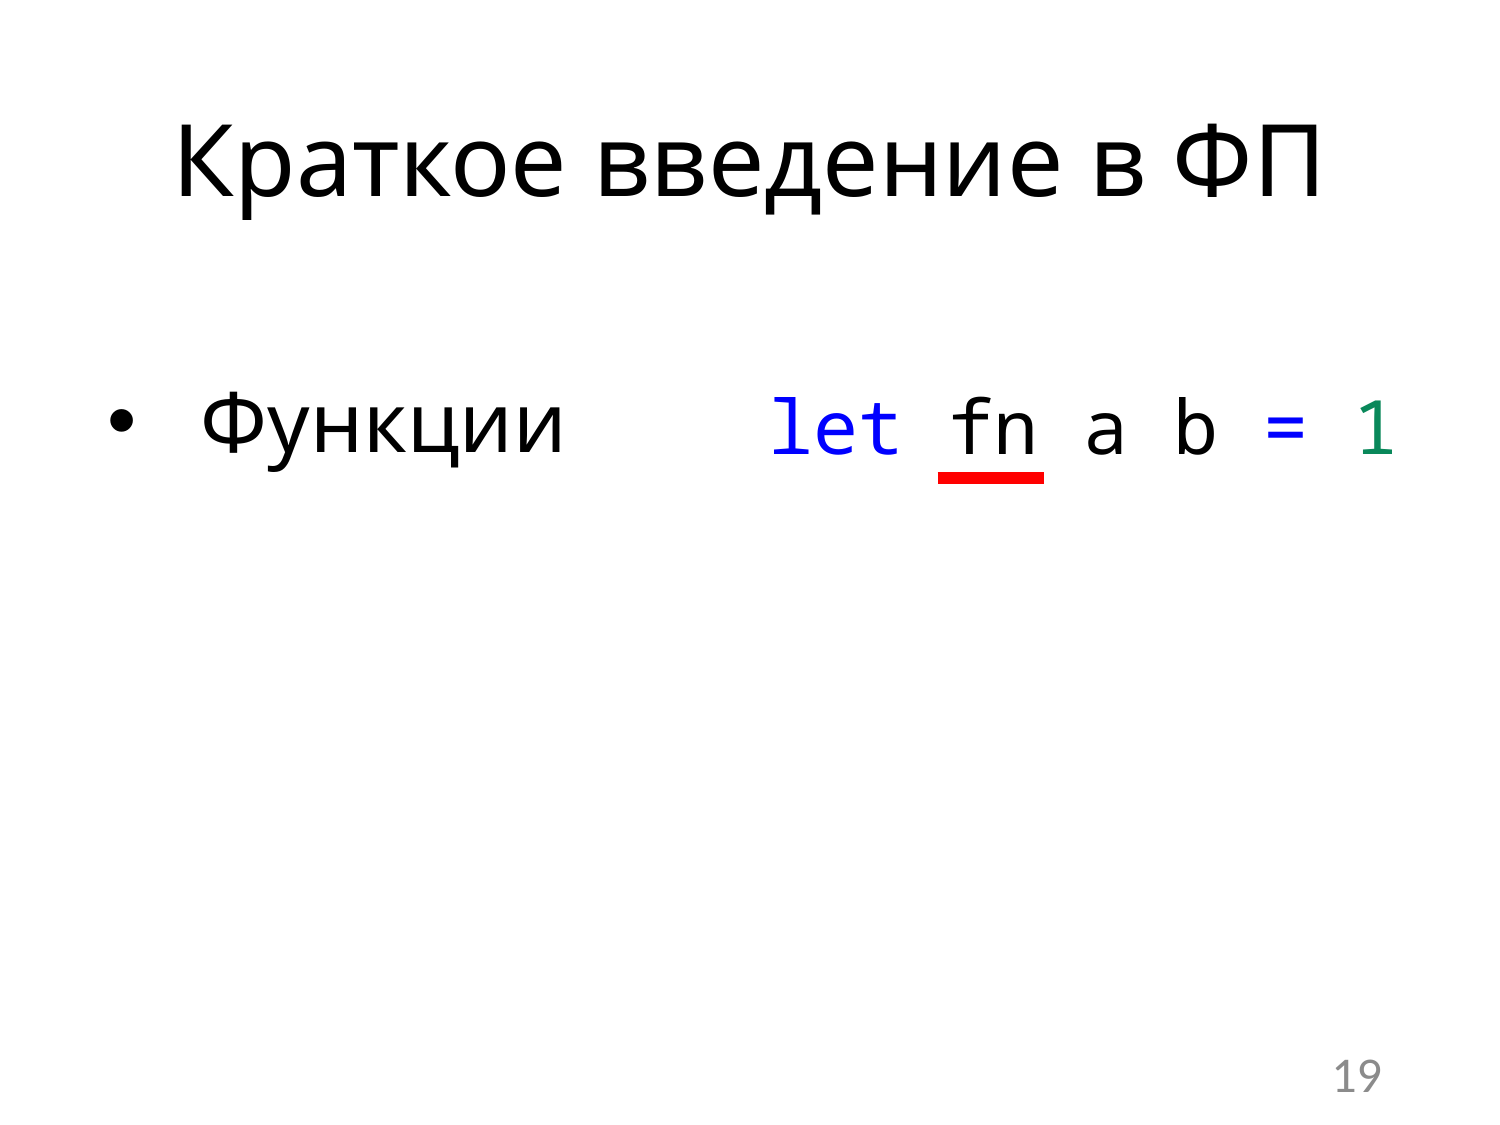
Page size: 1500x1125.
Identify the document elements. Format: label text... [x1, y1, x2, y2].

slide_number 19 [1059, 1042, 1397, 1103]
text_box Функции [92, 362, 582, 477]
text_box let fn a b = 1 [753, 372, 1414, 477]
text_box Краткое введение в ФП [158, 88, 1342, 224]
